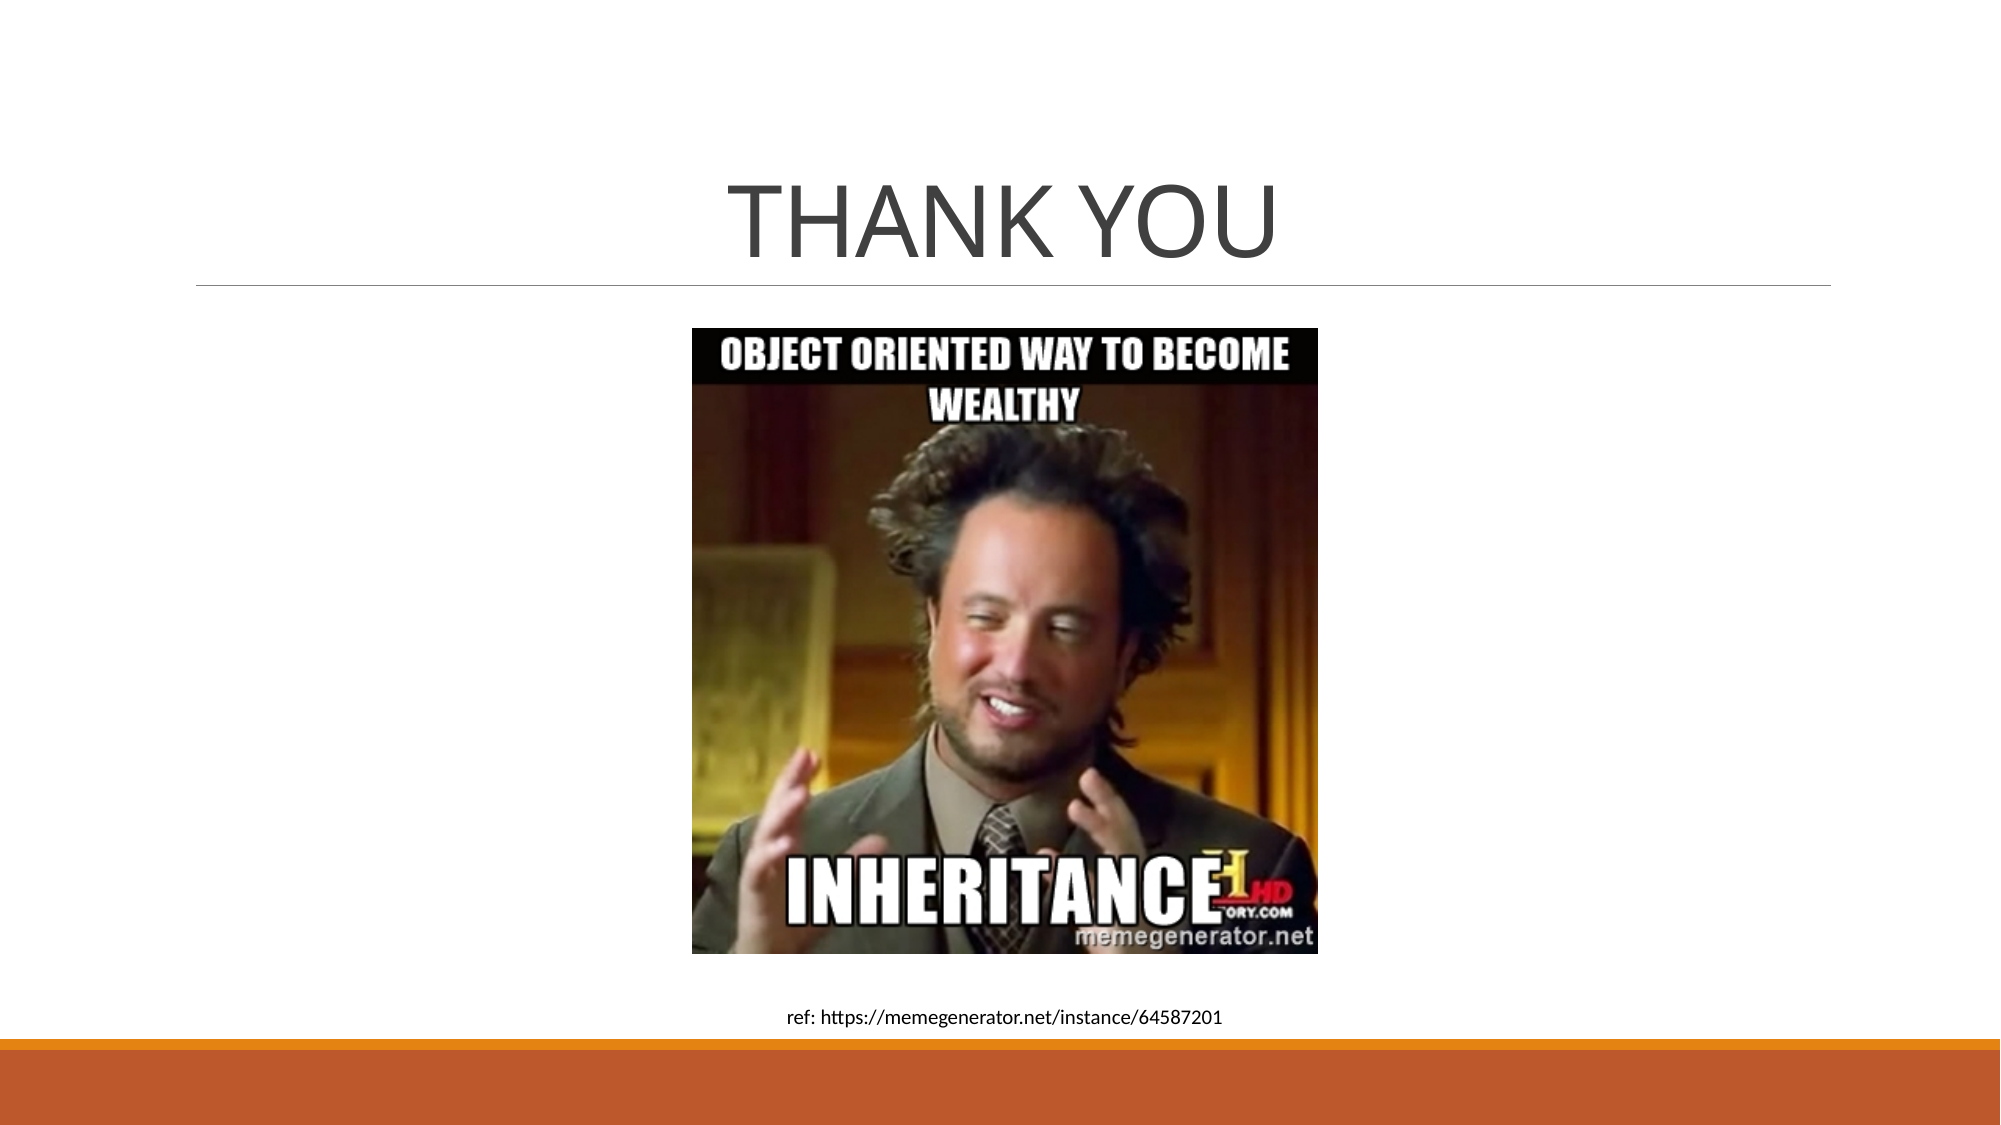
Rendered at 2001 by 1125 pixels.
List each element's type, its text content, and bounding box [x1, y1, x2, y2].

title THANK YOU [180, 47, 1830, 285]
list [691, 327, 1318, 954]
text_box ref: https://memegenerator.net/instance/64587201 [757, 996, 1253, 1037]
